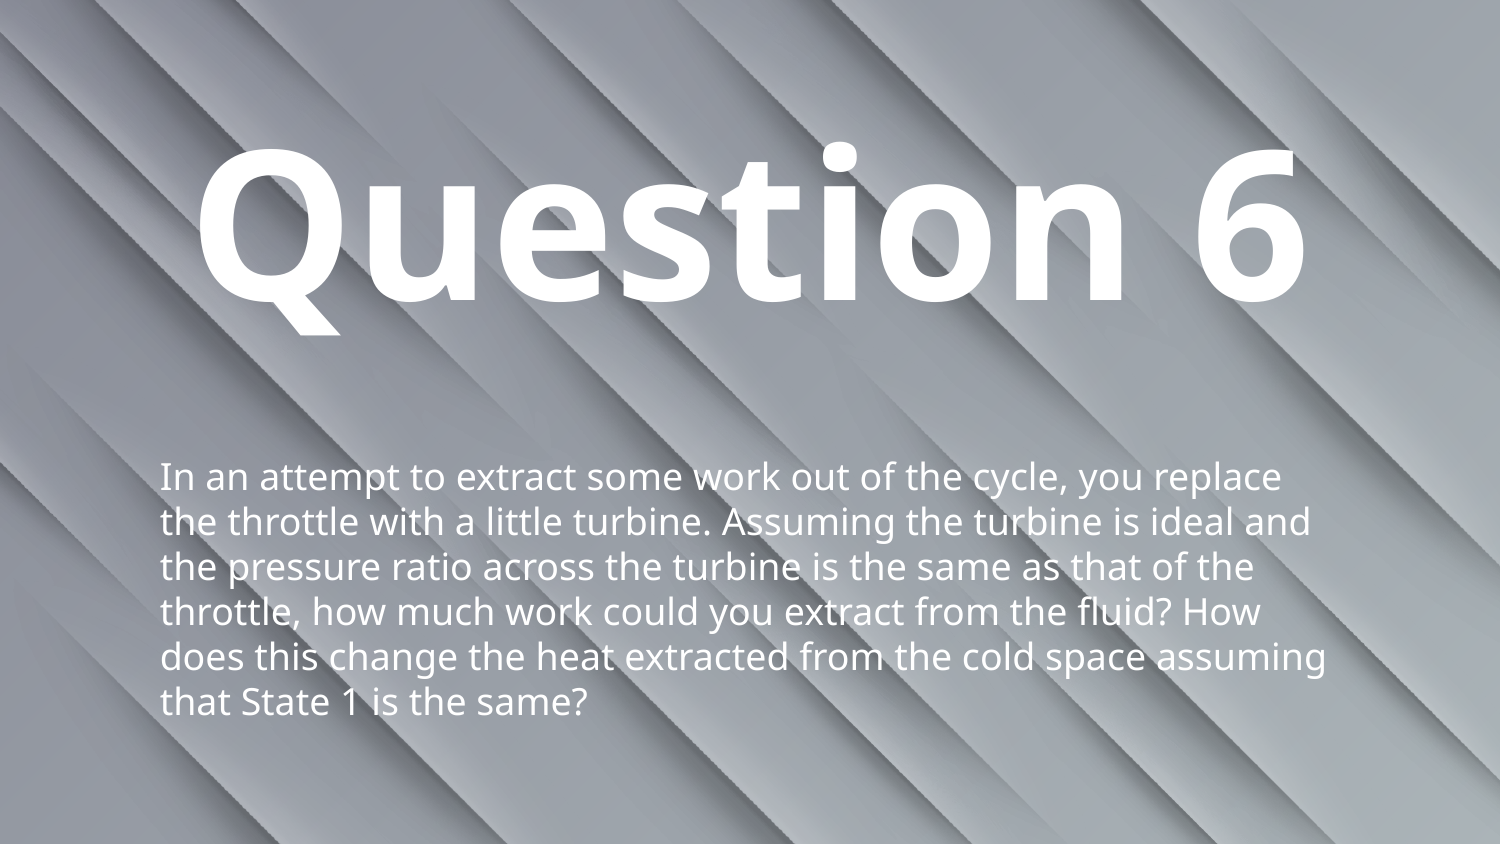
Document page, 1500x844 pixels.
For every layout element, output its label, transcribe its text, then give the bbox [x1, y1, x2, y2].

picture [0, 0, 1500, 844]
text_box In an attempt to extract some work out of the cycle, you replace the throttle with a little turbine. Assuming the turbine is ideal and the pressure ratio across the turbine is the same as that of the throttle, how much work could you extract from the fluid? How does this change the heat extracted from the cold space assuming that State 1 is the same? [144, 437, 1356, 716]
title Question 6 [140, 78, 1360, 346]
